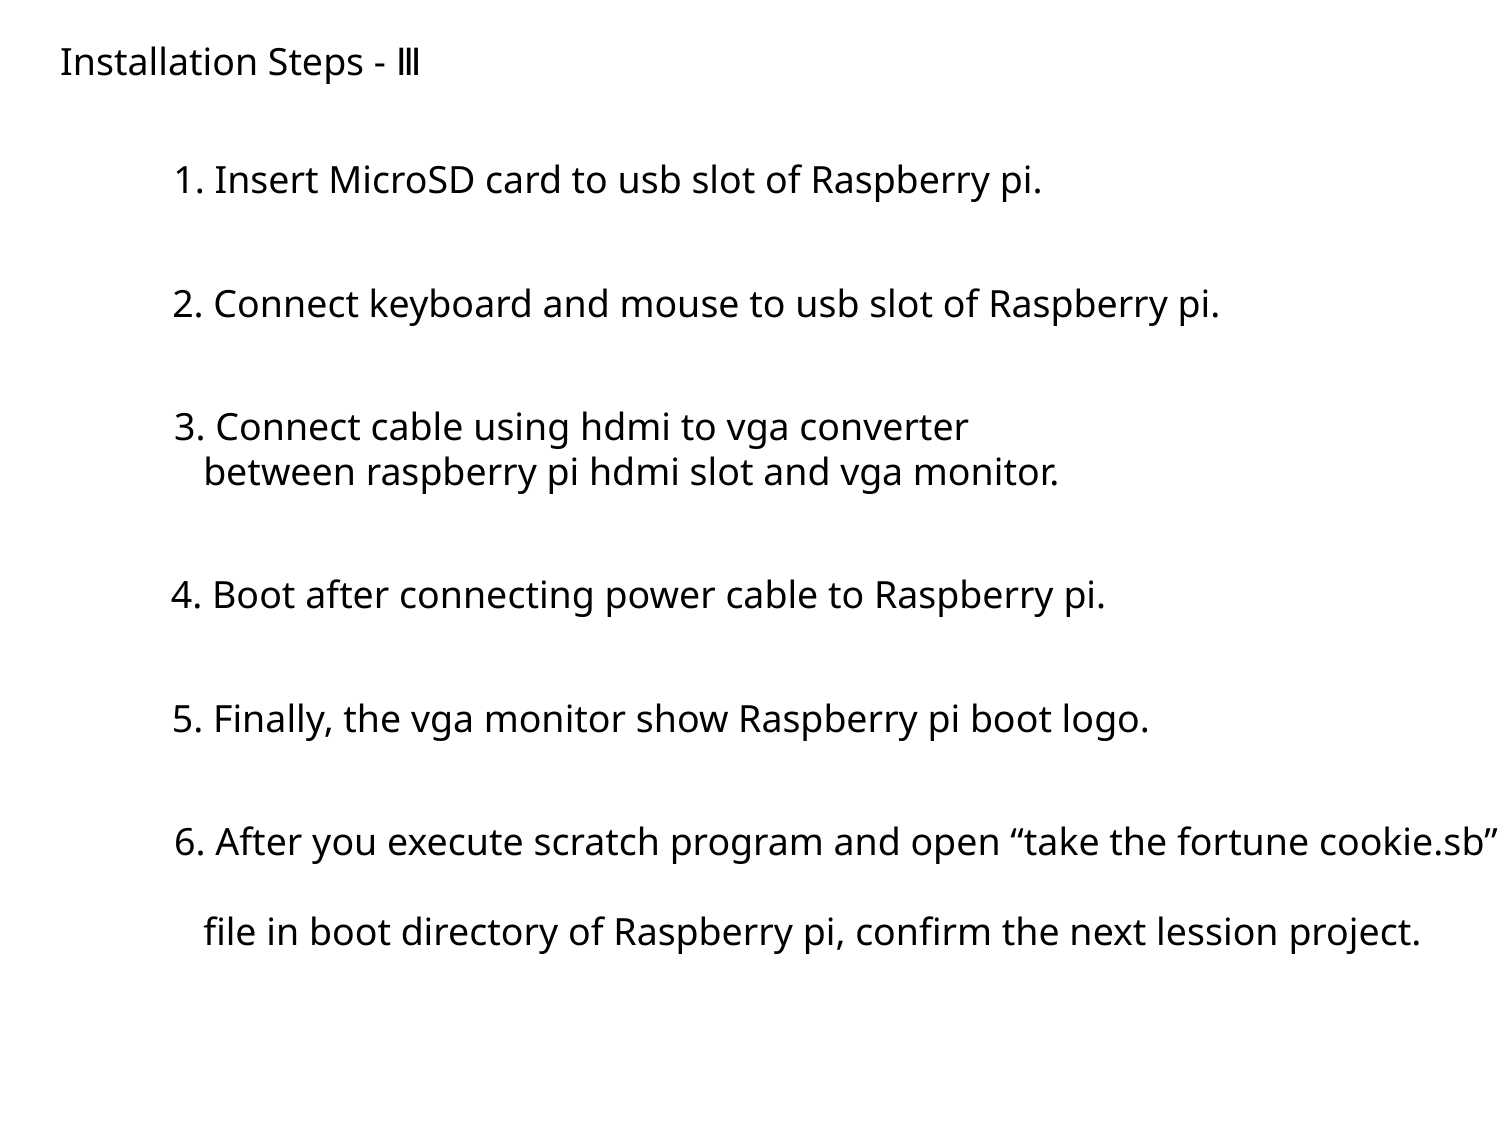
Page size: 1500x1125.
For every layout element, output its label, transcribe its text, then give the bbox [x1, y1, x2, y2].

text_box Installation Steps - Ⅲ [45, 30, 437, 91]
text_box 2. Connect keyboard and mouse to usb slot of Raspberry pi. [157, 272, 1237, 332]
text_box 6. After you execute scratch program and open “take the fortune cookie.sb” file in boot directory of Raspberry pi, confirm the next lession project. [159, 810, 1500, 961]
text_box 5. Finally, the vga monitor show Raspberry pi boot logo. [157, 687, 1166, 747]
text_box 4. Boot after connecting power cable to Raspberry pi. [156, 564, 1122, 624]
text_box 1. Insert MicroSD card to usb slot of Raspberry pi. [158, 148, 1059, 209]
text_box 3. Connect cable using hdmi to vga converter between raspberry pi hdmi slot and vga monitor. [159, 395, 1117, 501]
